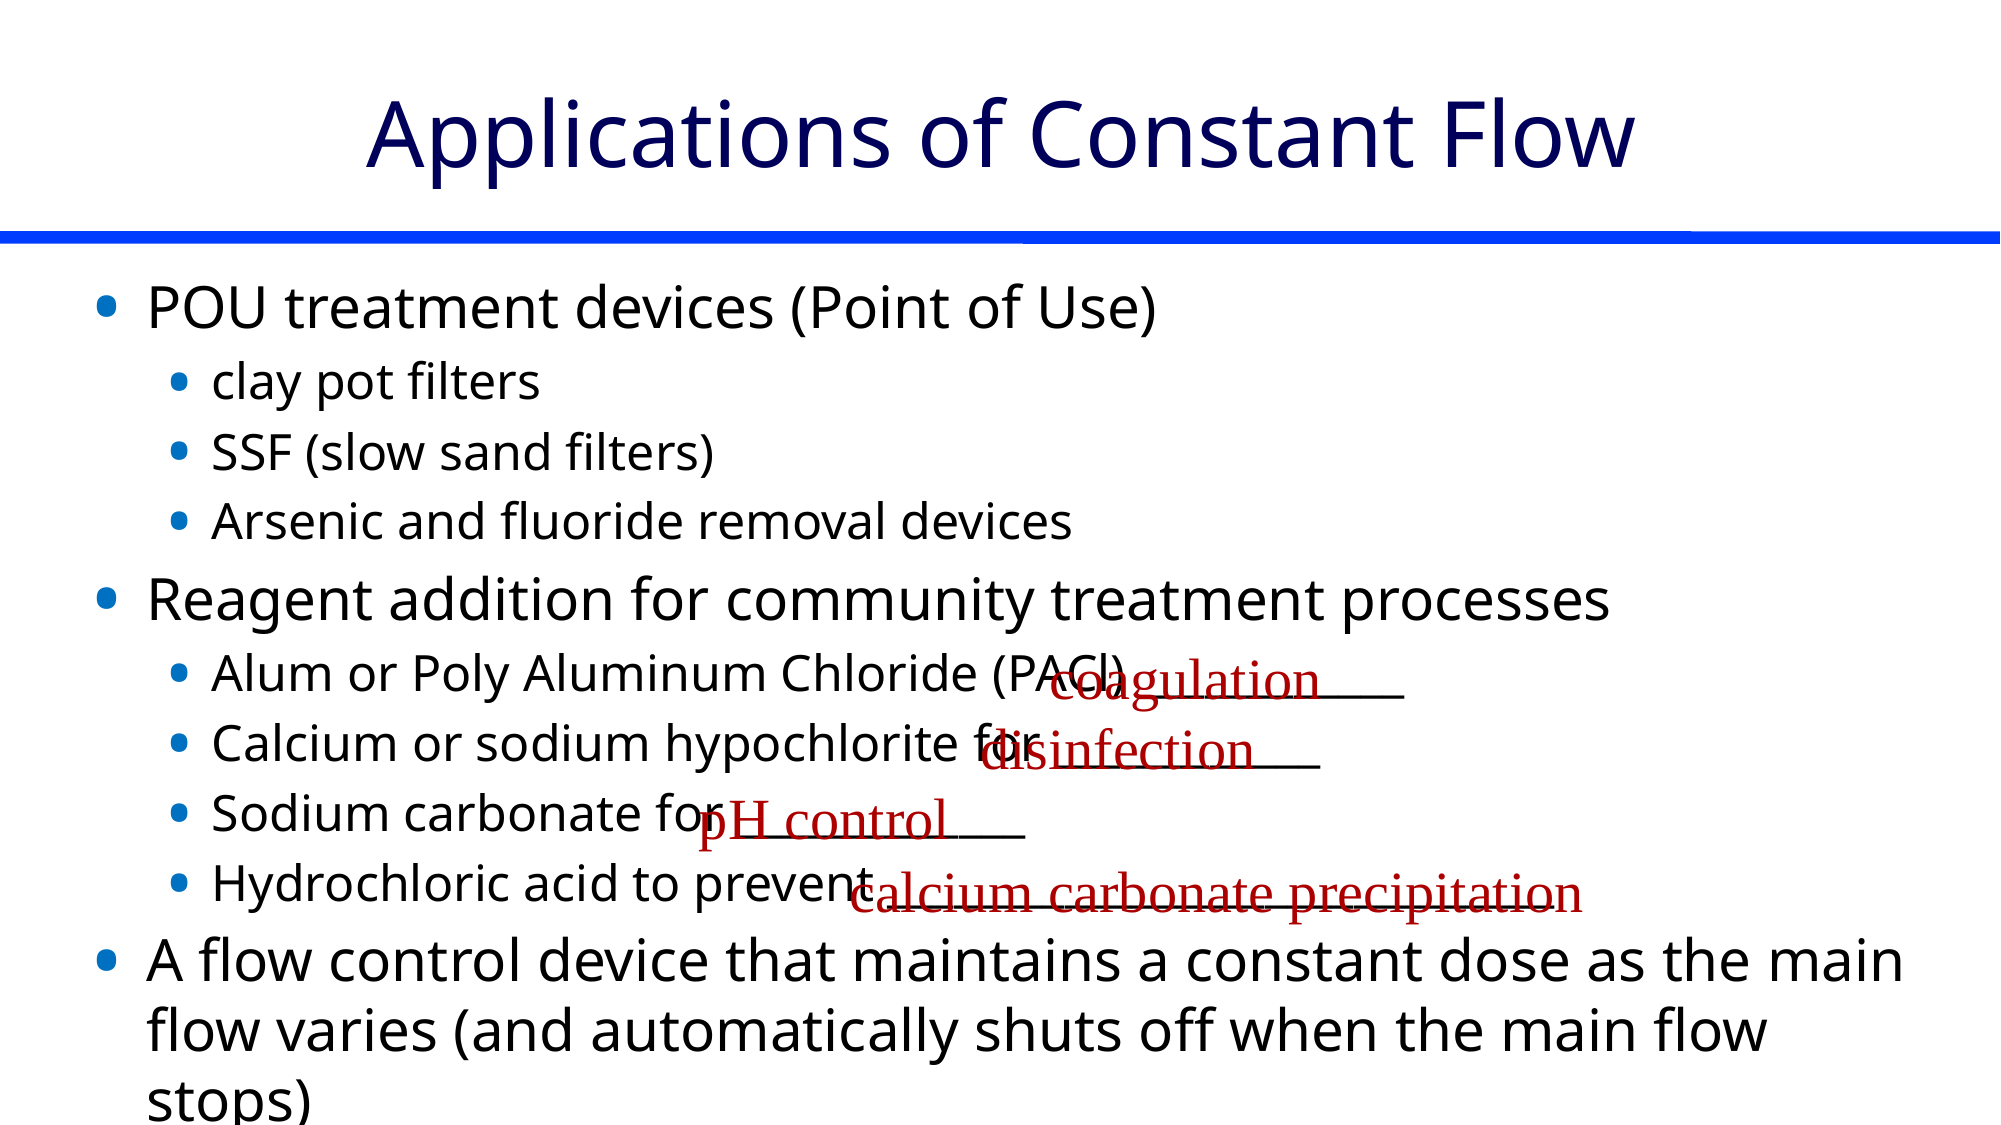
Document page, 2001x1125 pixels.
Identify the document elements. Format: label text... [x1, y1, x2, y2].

text_box disinfection [965, 703, 1271, 789]
title Applications of Constant Flow [75, 37, 1930, 225]
list POU treatment devices (Point of Use) clay pot filters SSF (slow sand filters) Arsenic and fluoride removal devices Reagent addition for community treatment processes Alum or Poly Aluminum Chloride (PACl) ____________ Calcium or sodium hypochlorite for ____________ Sodium carbonate for _____________ Hydrochloric acid to prevent ______________________________ A flow control device that maintains a constant dose as the main flow varies (and automatically shuts off when the main flow stops) [74, 262, 1930, 1006]
text_box coagulation [1034, 633, 1337, 719]
text_box pH control [684, 774, 966, 859]
text_box calcium carbonate precipitation [834, 846, 1600, 932]
